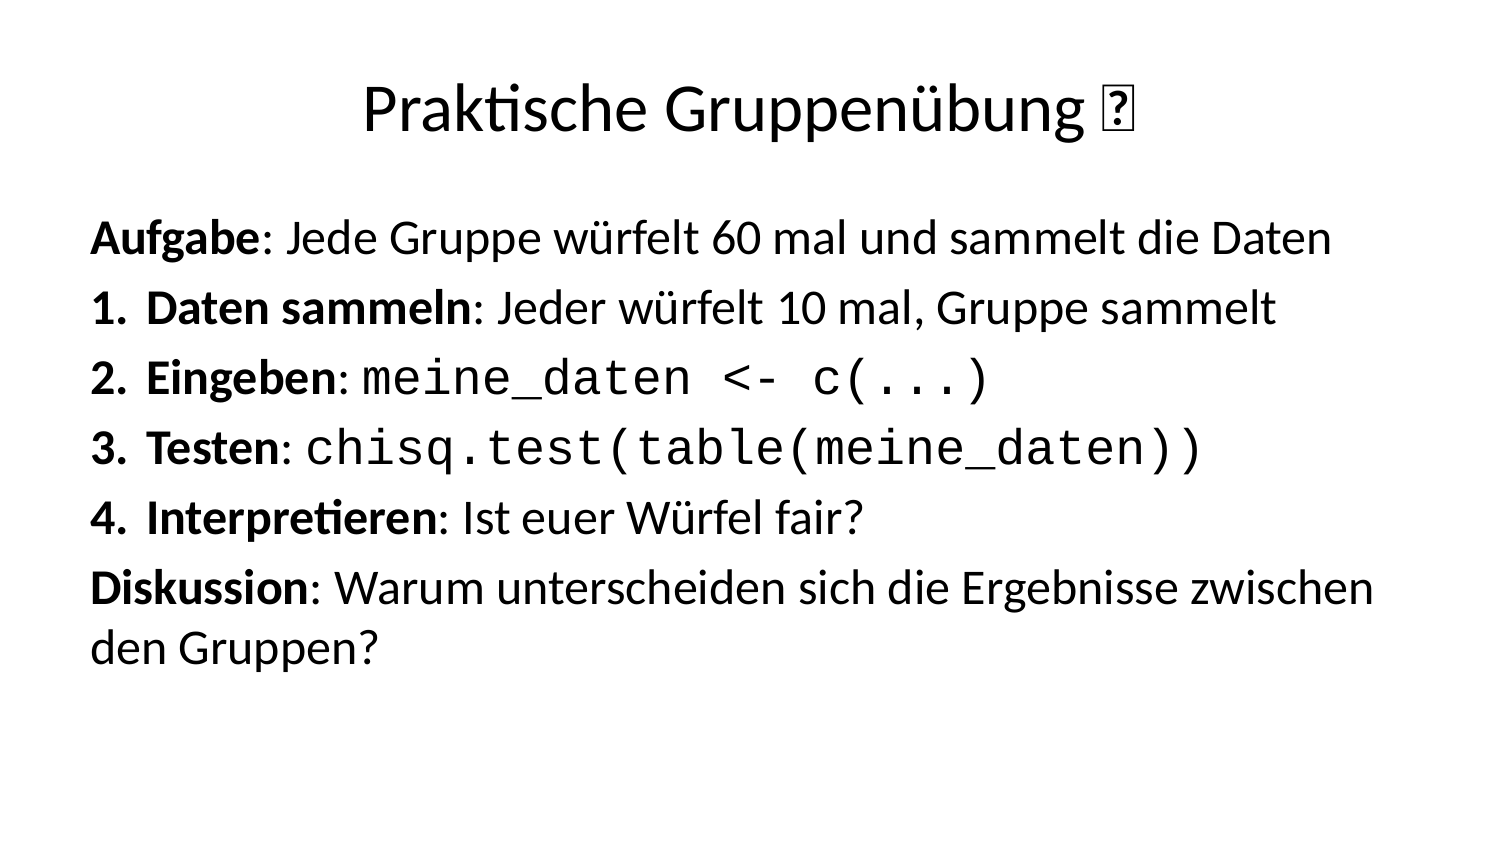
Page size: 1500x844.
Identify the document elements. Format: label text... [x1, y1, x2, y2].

title Praktische Gruppenübung 🎲 [75, 33, 1425, 175]
list Aufgabe: Jede Gruppe würfelt 60 mal und sammelt die Daten Daten sammeln: Jeder würfelt 10 mal, Gruppe sammelt Eingeben: meine_daten <- c(...) Testen: chisq.test(table(meine_daten)) Interpretieren: Ist euer Würfel fair? Diskussion: Warum unterscheiden sich die Ergebnisse zwischen den Gruppen? [75, 196, 1425, 754]
